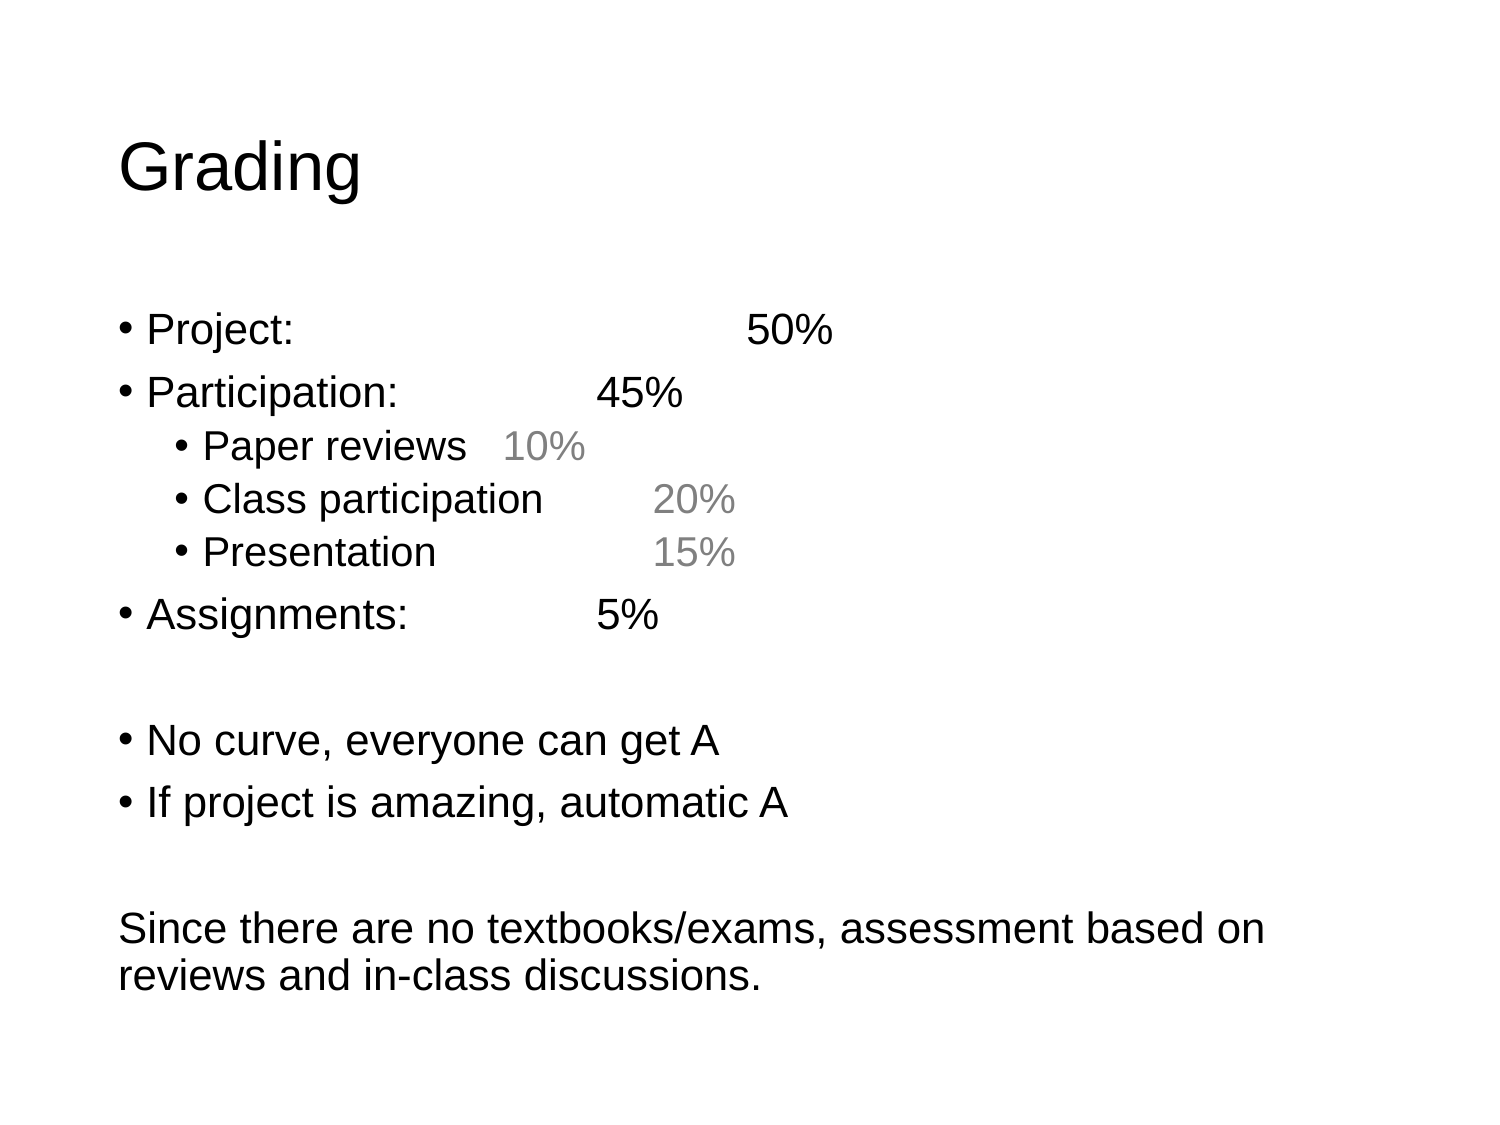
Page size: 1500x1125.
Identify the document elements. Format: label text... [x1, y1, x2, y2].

list Project: 50% Participation: 45% Paper reviews 10% Class participation 20% Presentation 15% Assignments: 5% No curve, everyone can get A If project is amazing, automatic A Since there are no textbooks/exams, assessment based on reviews and in-class discussions. [103, 299, 1397, 1014]
title Grading [103, 59, 1397, 278]
